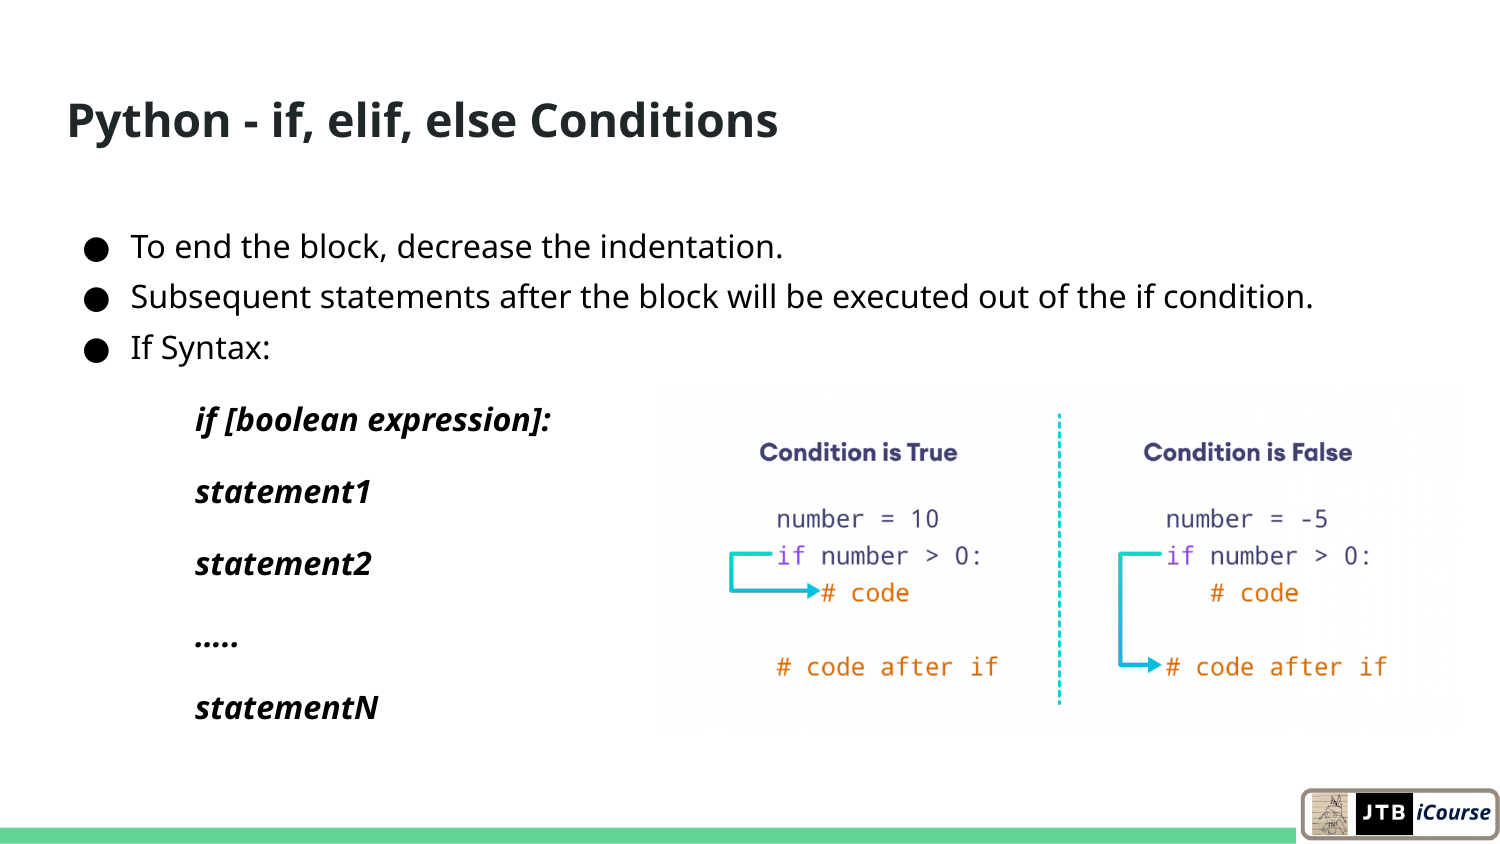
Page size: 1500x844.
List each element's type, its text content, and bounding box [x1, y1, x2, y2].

picture [655, 384, 1463, 733]
picture [1296, 782, 1500, 844]
title Python - if, elif, else Conditions [51, 72, 1449, 167]
list To end the block, decrease the indentation. Subsequent statements after the block will be executed out of the if condition. If Syntax: if [boolean expression]: statement1 statement2 ….. statementN [51, 202, 1449, 746]
